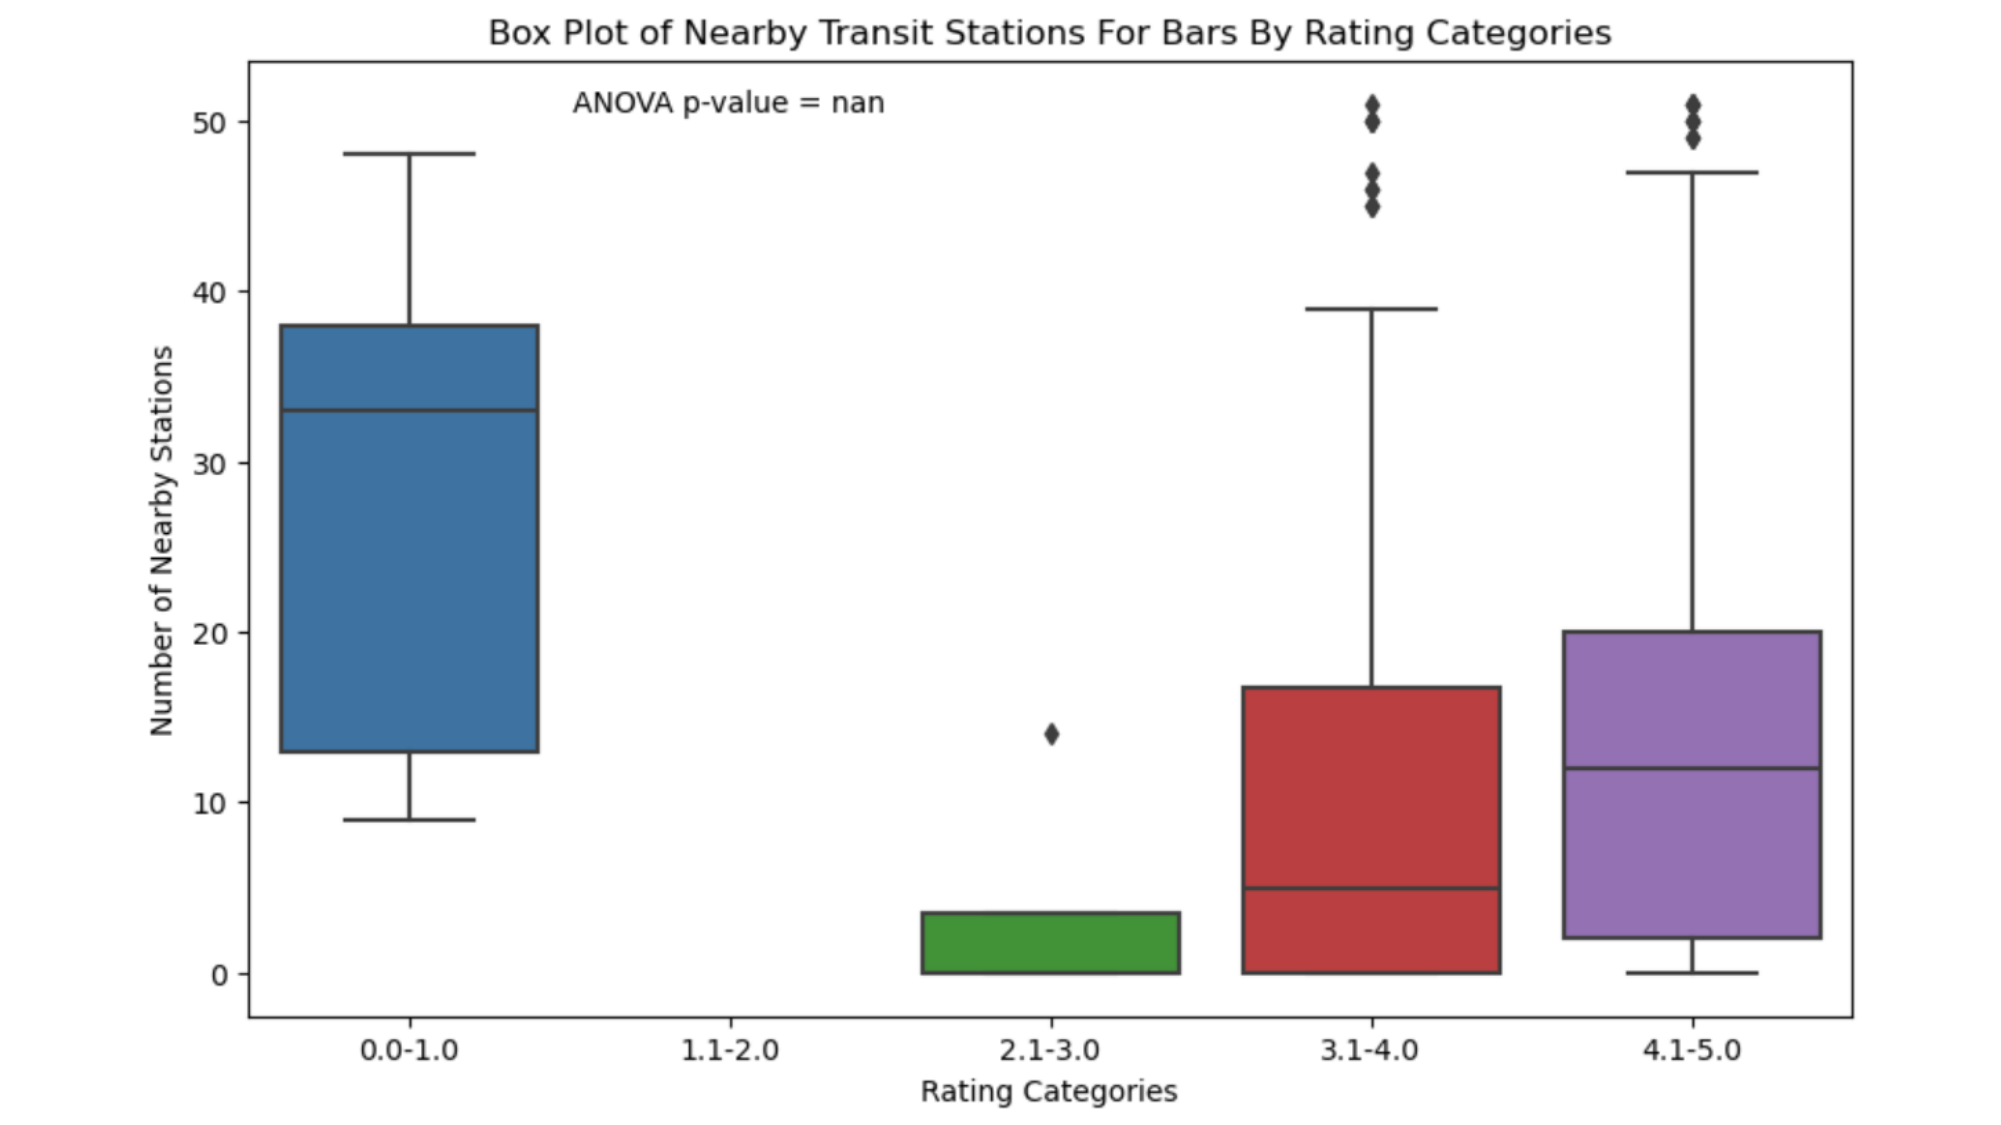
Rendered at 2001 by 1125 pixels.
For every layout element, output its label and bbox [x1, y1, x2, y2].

picture [132, 0, 1867, 1125]
